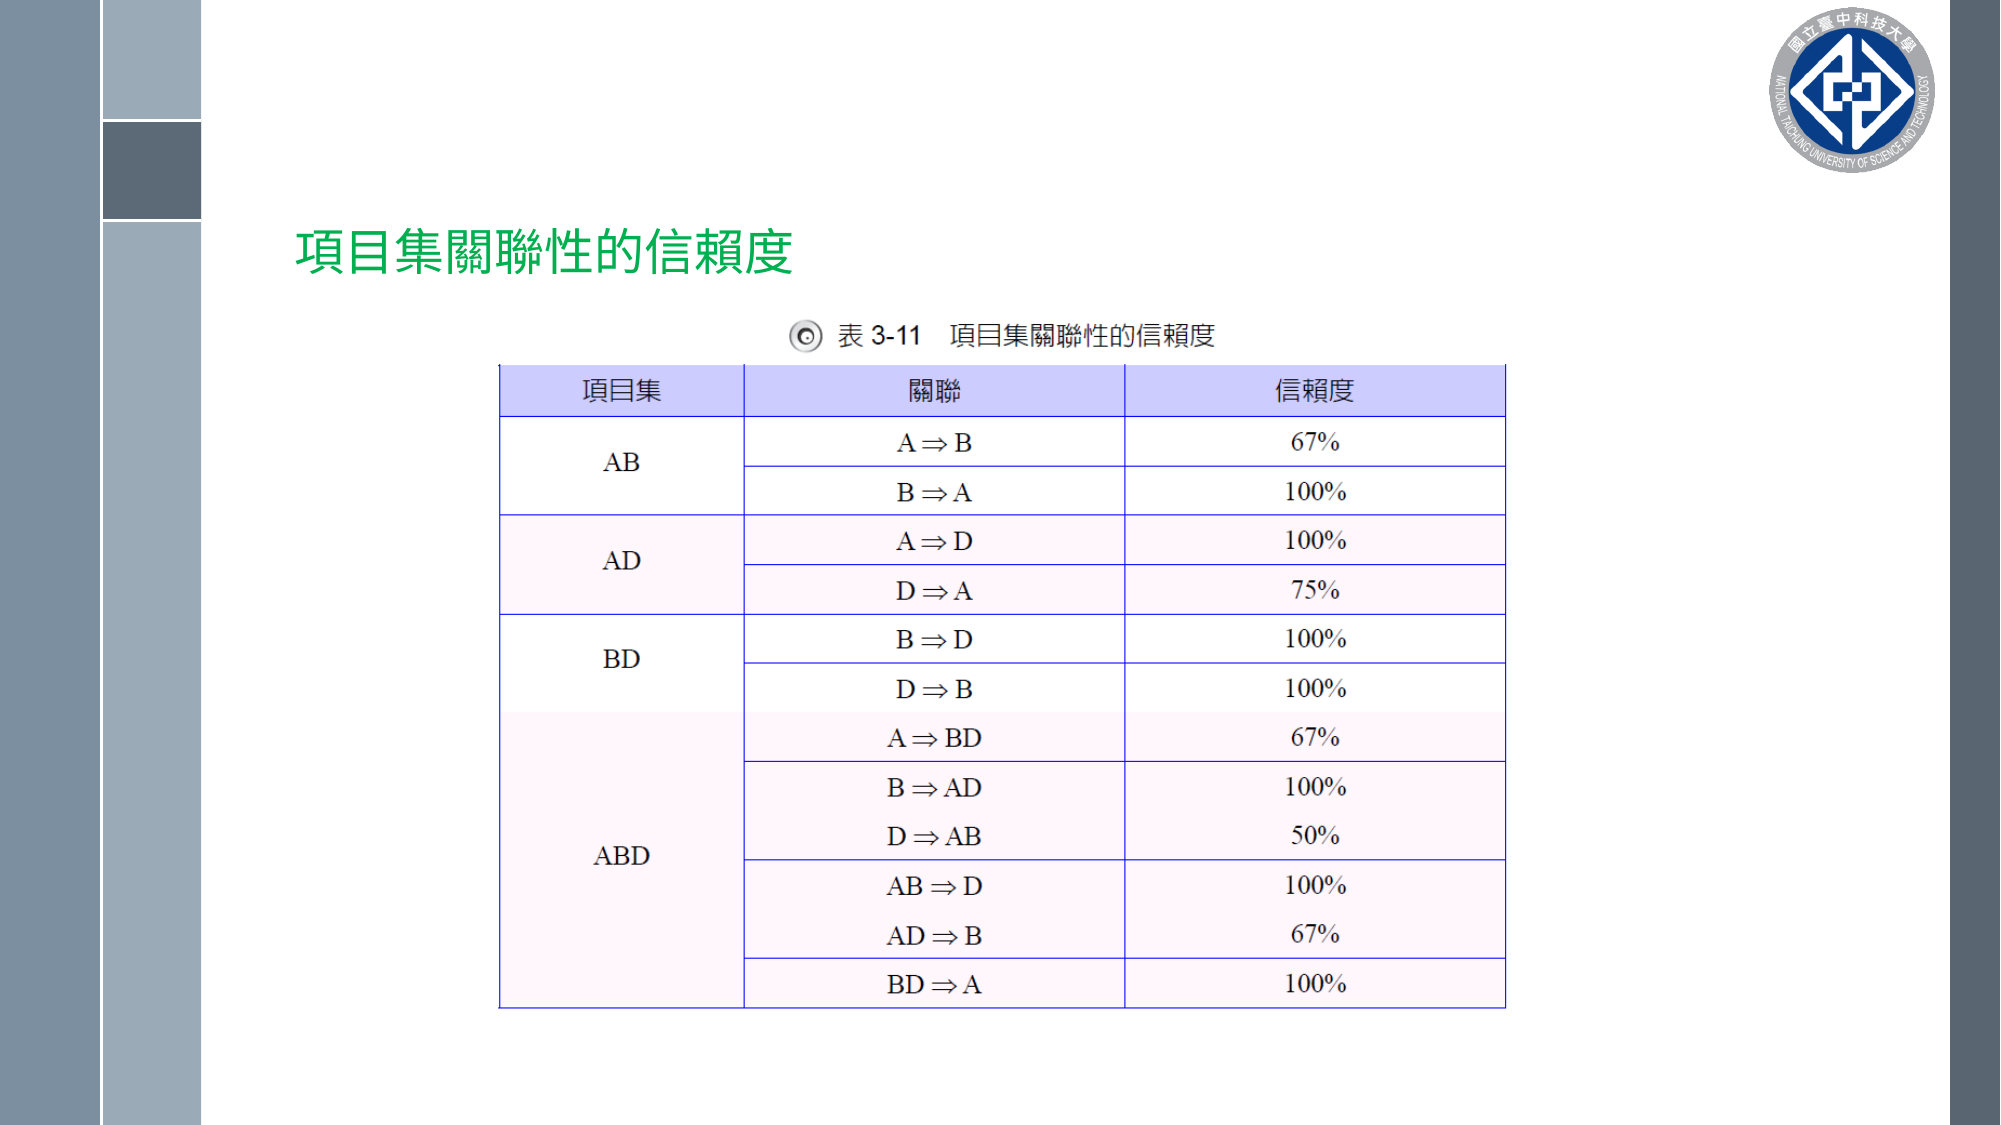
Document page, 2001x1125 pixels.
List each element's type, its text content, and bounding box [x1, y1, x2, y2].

list 項目集關聯性的信賴度 [279, 220, 1636, 1047]
picture [483, 310, 1517, 1028]
picture [1769, 7, 1935, 173]
